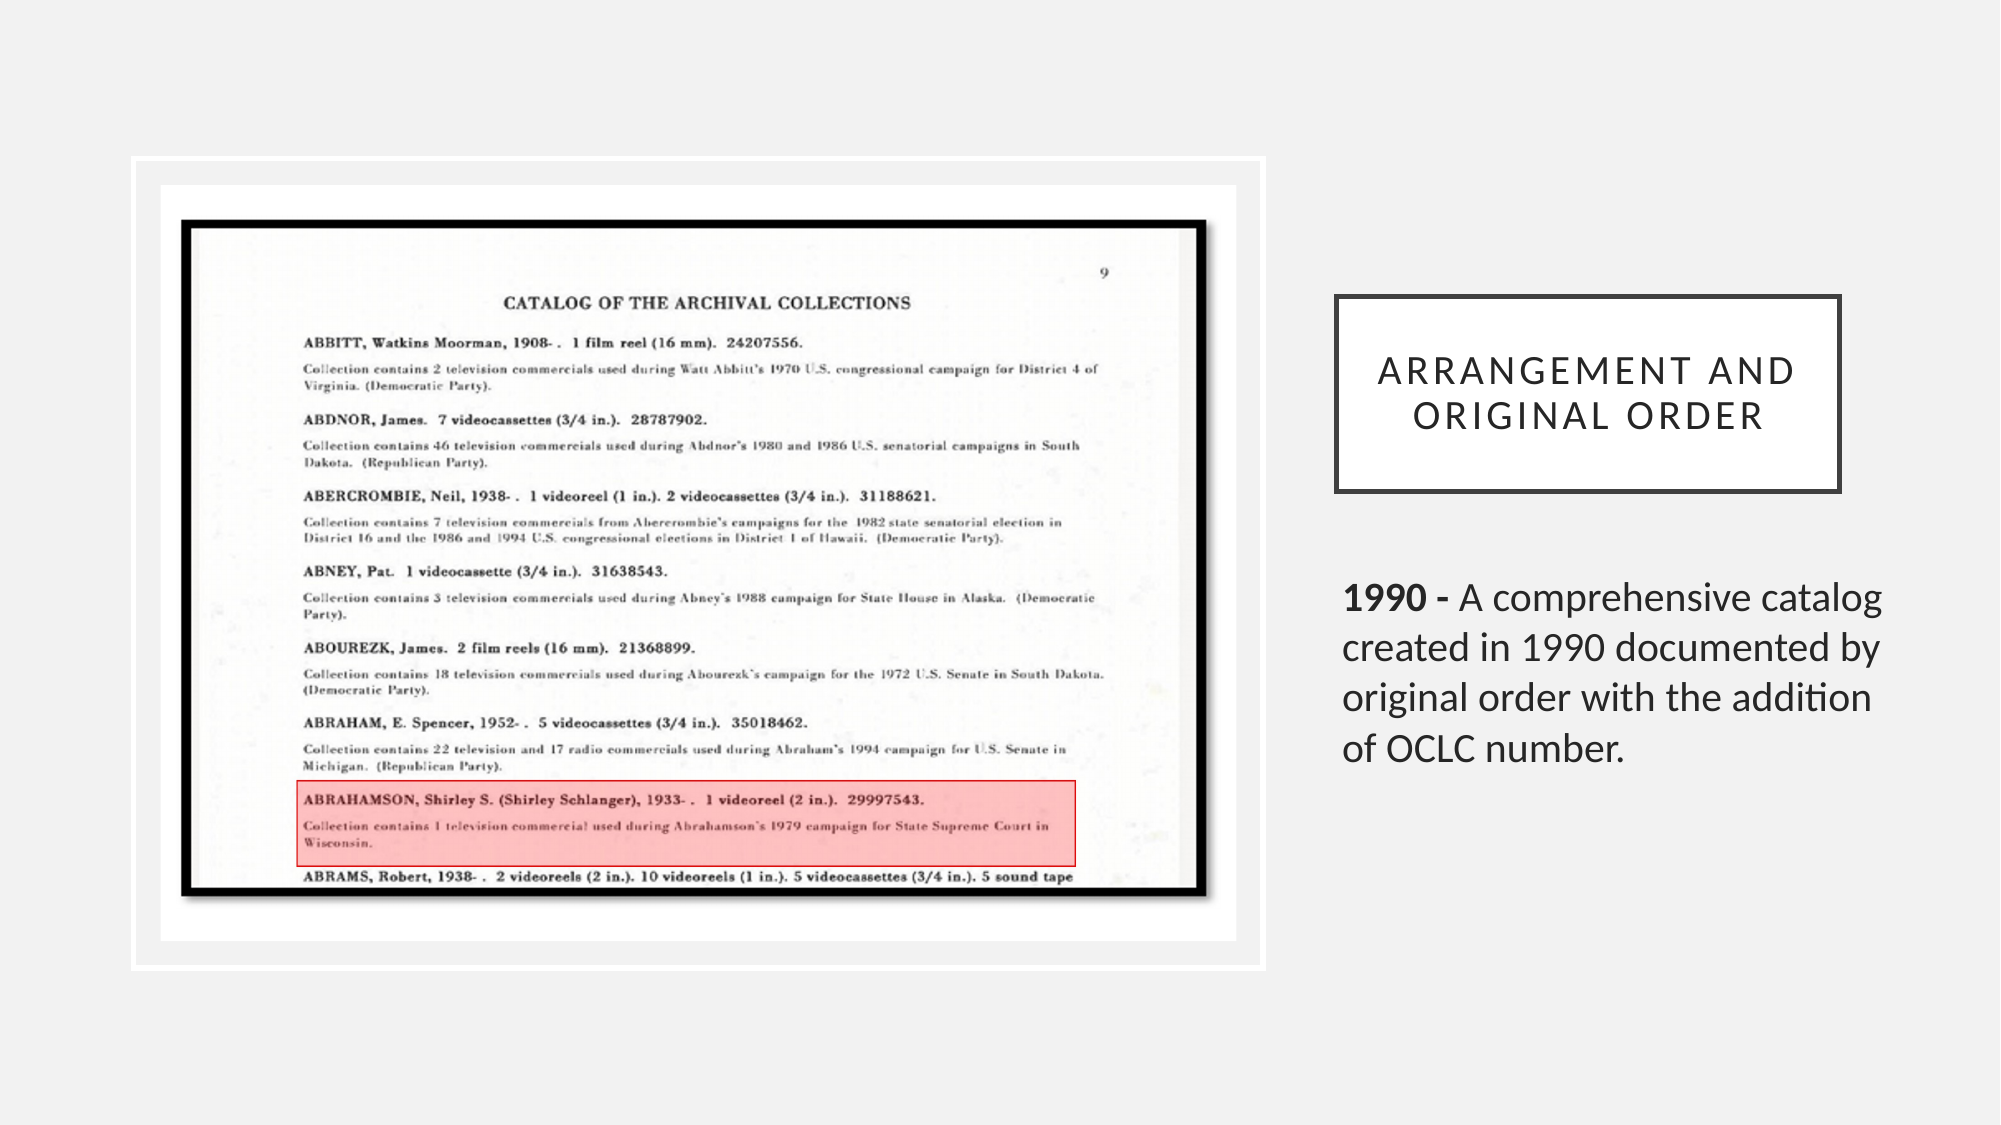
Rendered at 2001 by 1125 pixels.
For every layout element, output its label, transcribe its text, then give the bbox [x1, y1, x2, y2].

text_box [159, 184, 1237, 942]
text_box 1990 - A comprehensive catalog created in 1990 documented by original order with the addition of OCLC number. [1327, 562, 1926, 810]
text_box [133, 157, 1264, 969]
title Arrangement and Original Order [1334, 294, 1842, 494]
picture [176, 215, 1221, 910]
